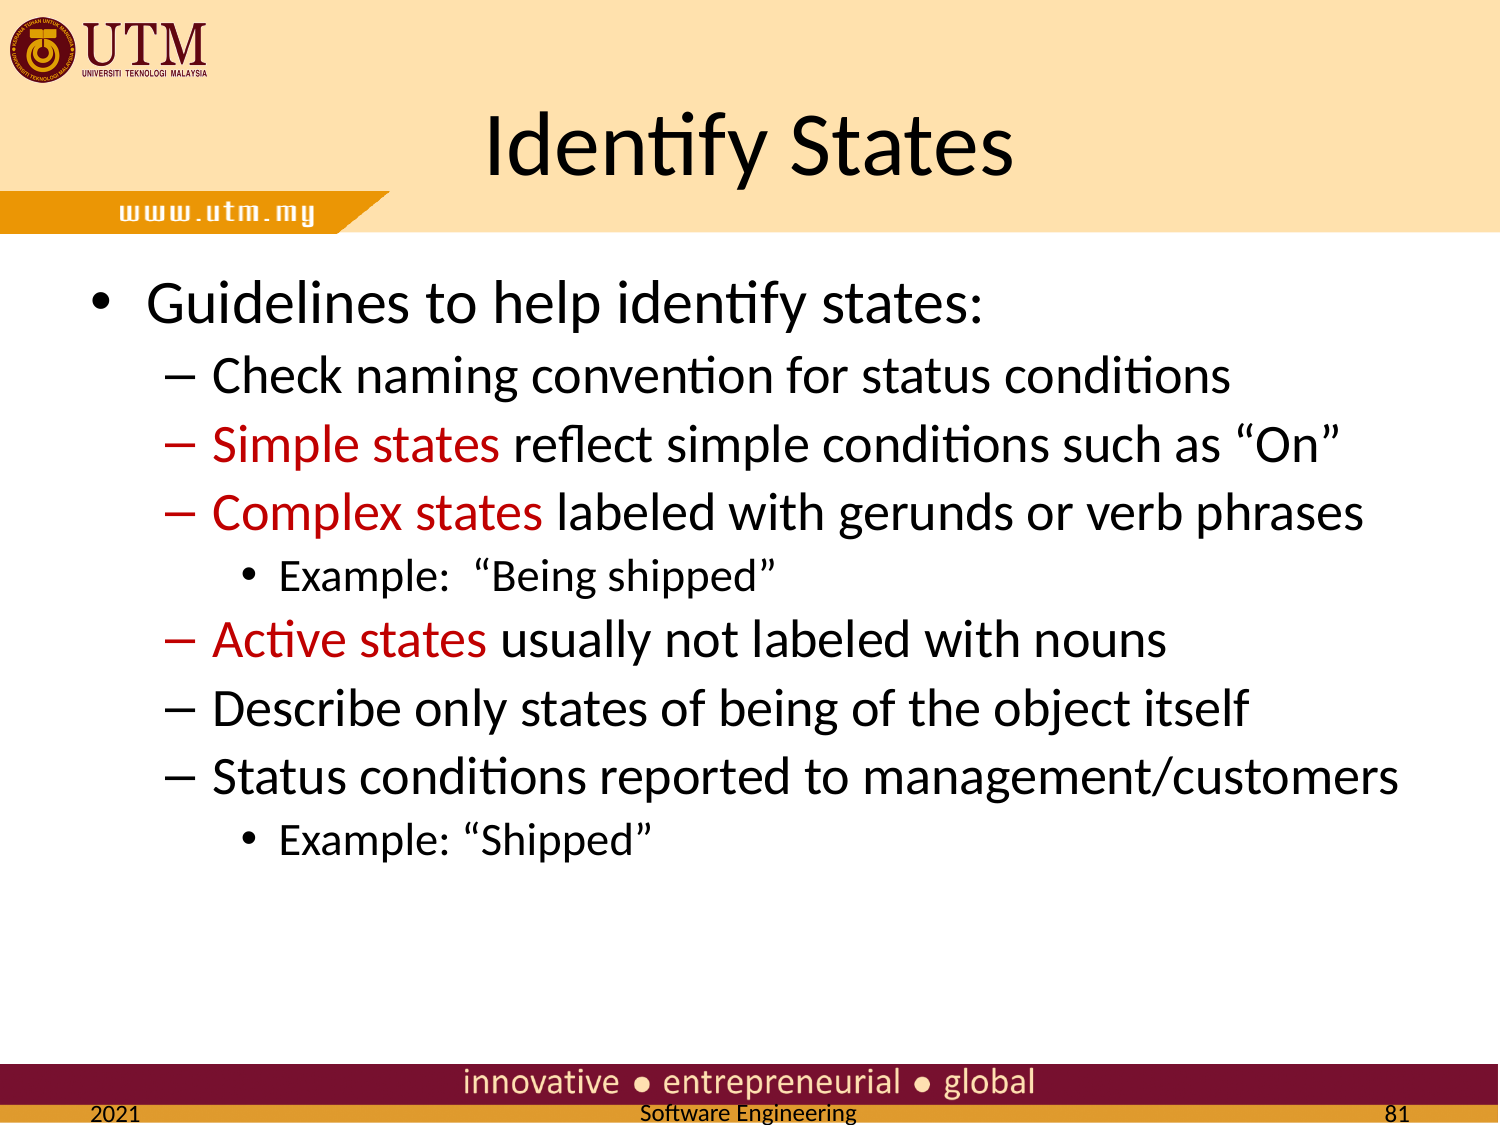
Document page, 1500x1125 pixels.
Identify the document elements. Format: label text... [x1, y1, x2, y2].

footer Software Engineering [405, 1086, 1074, 1125]
list Guidelines to help identify states: Check naming convention for status conditions Simple states reflect simple conditions such as “On” Complex states labeled with gerunds or verb phrases Example: “Being shipped” Active states usually not labeled with nouns Describe only states of being of the object itself Status conditions reported to management/customers Example: “Shipped” [75, 262, 1425, 1005]
picture [0, 1064, 1498, 1123]
picture [0, 191, 390, 234]
picture [10, 17, 207, 83]
slide_number 81 [1074, 1082, 1425, 1125]
title Identify States [75, 45, 1425, 233]
slide_number 2021 [75, 1082, 425, 1125]
